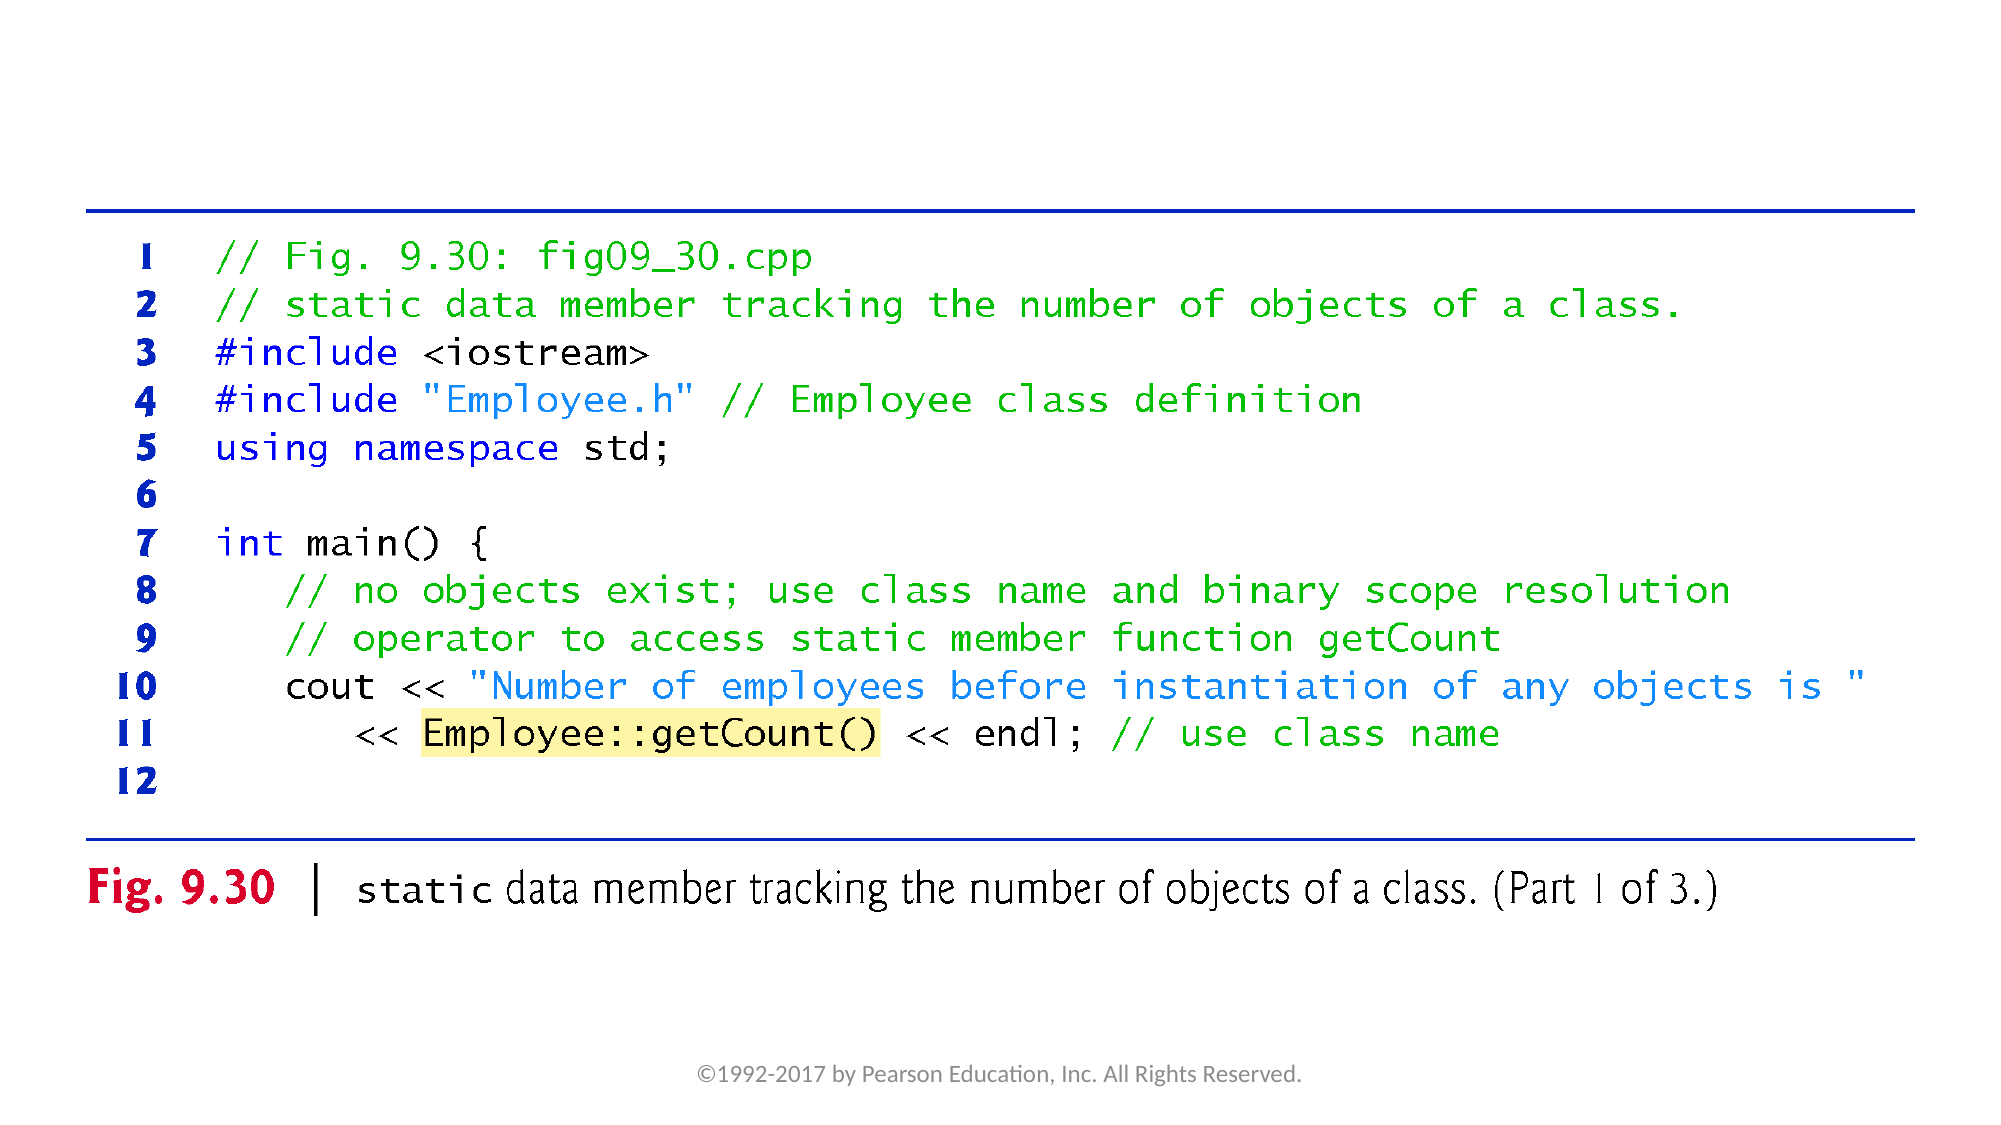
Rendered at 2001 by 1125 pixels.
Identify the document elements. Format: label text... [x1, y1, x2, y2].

picture [0, 123, 2000, 1001]
footer ©1992-2017 by Pearson Education, Inc. All Rights Reserved. [662, 1042, 1338, 1103]
